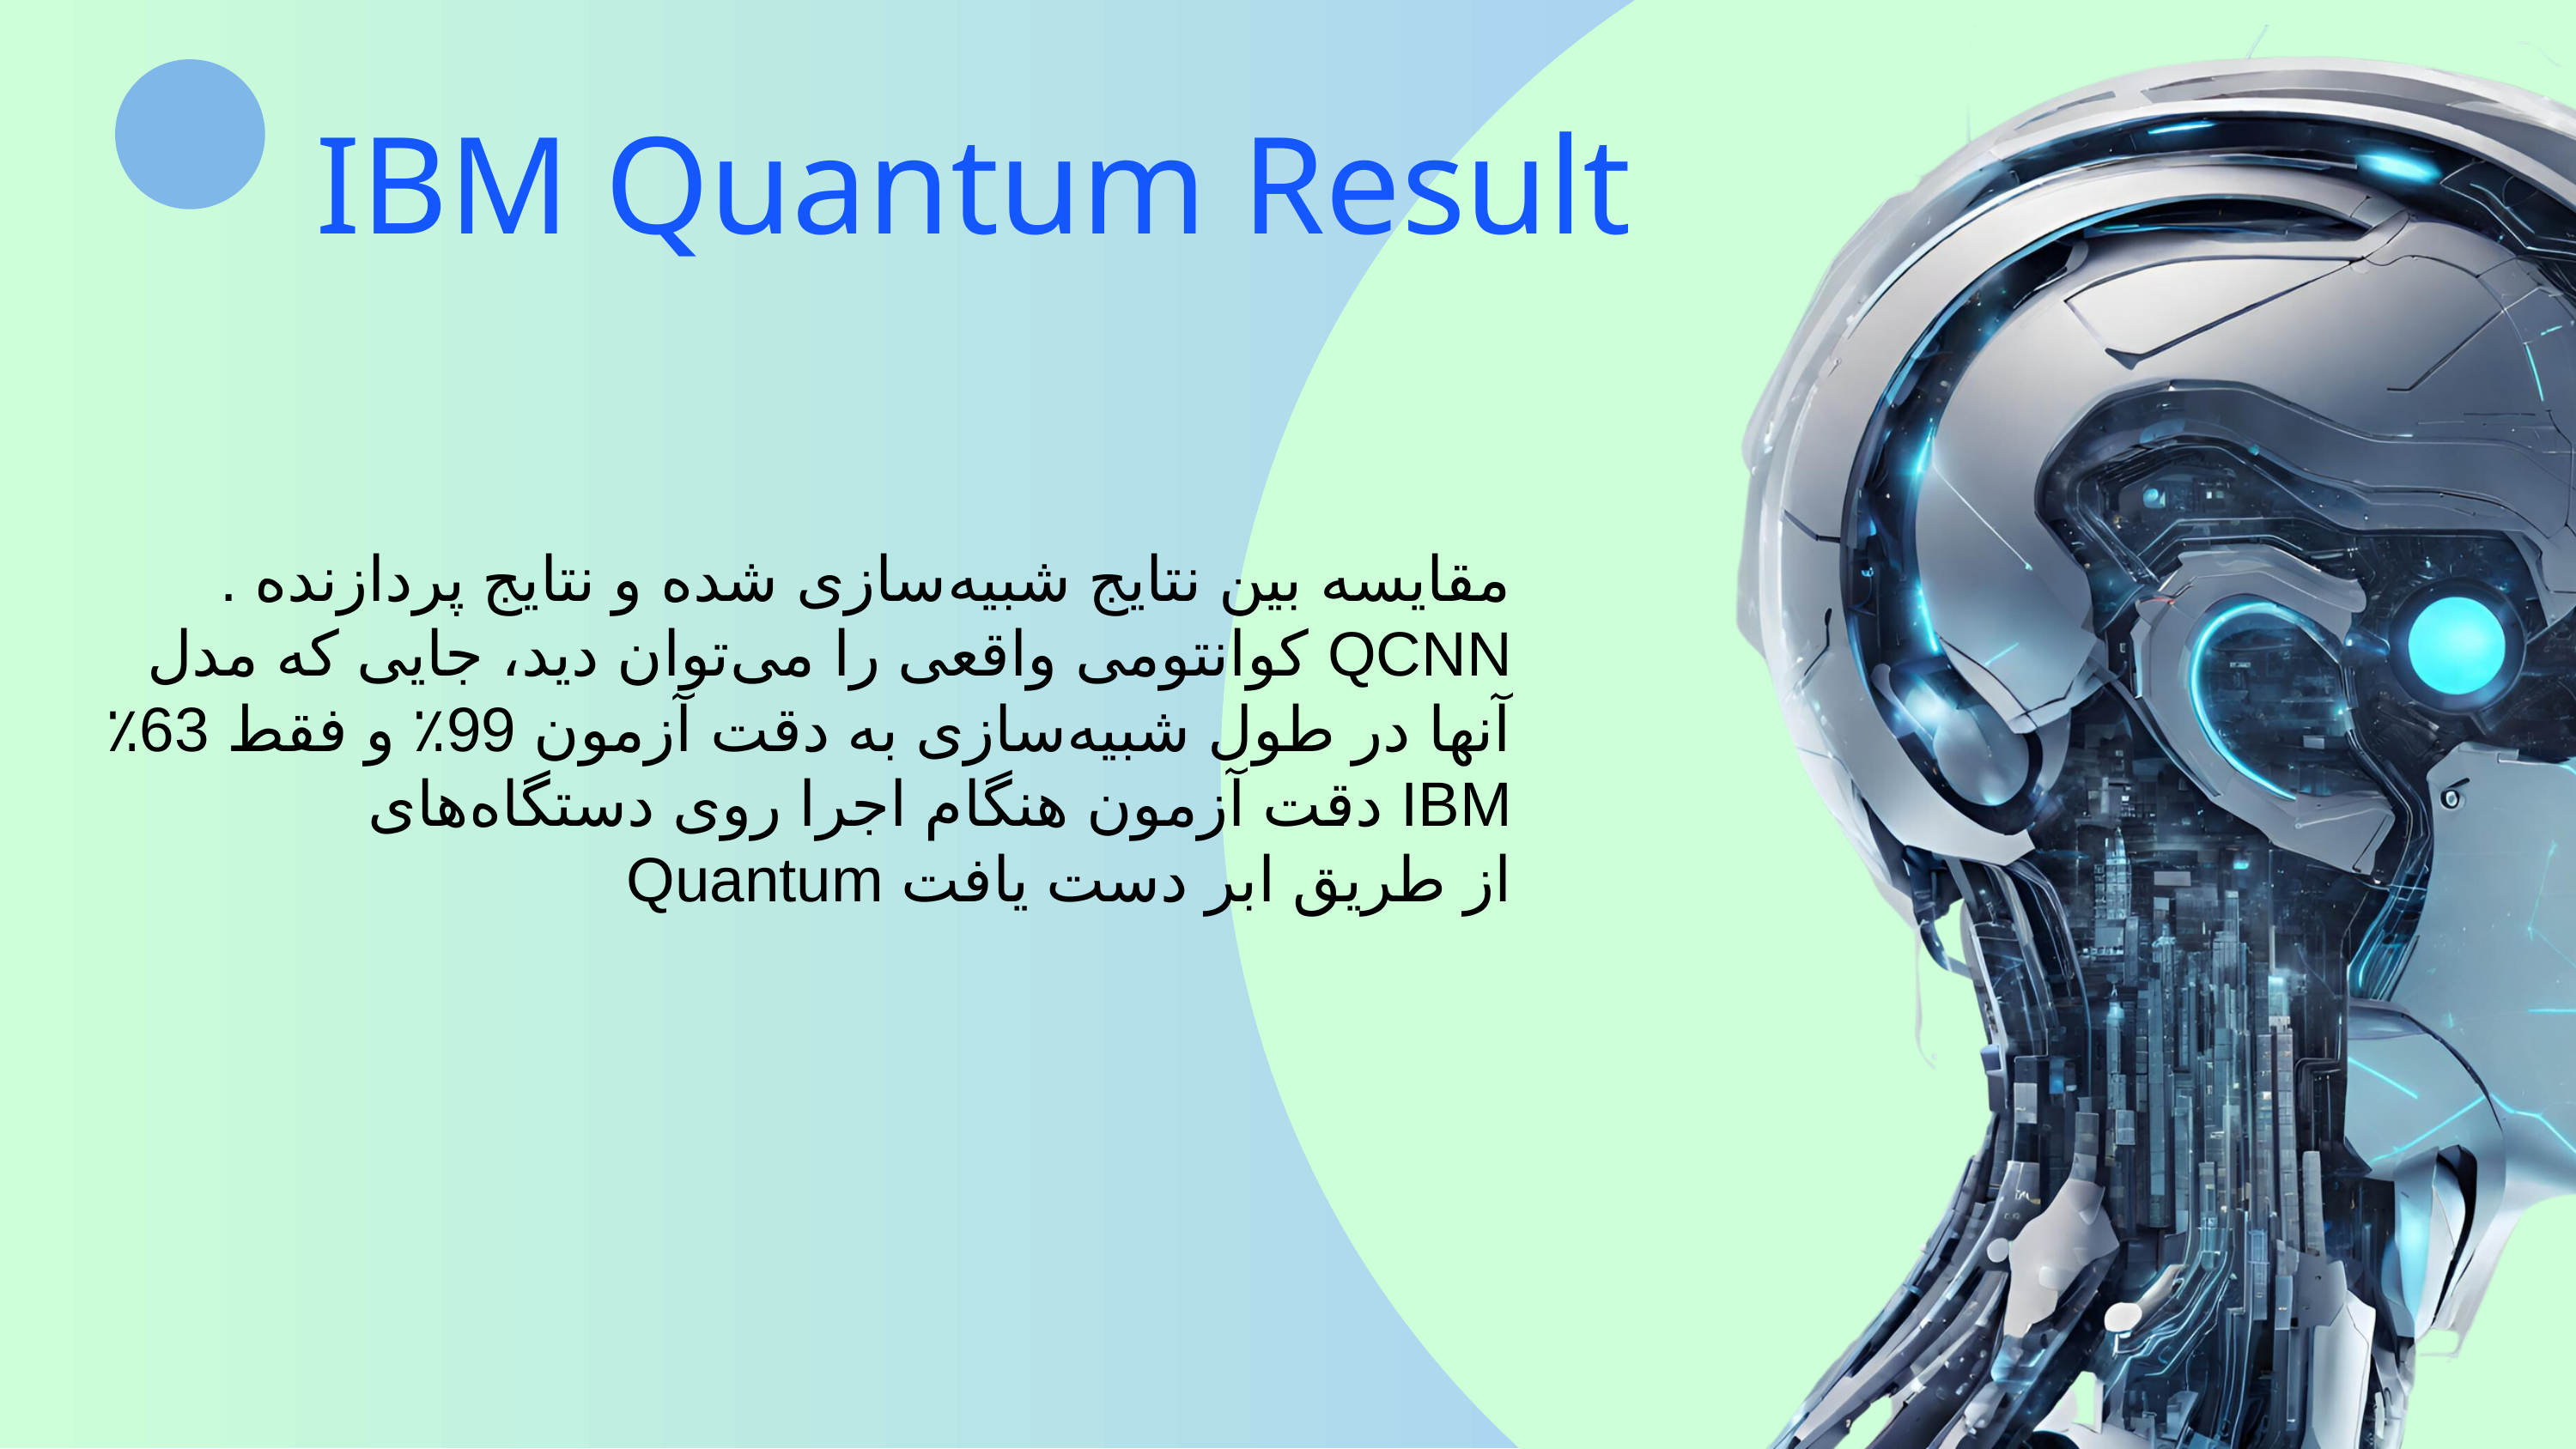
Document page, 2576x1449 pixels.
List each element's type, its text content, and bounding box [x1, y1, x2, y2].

text_box . مقایسه بین نتایج شبیه‌سازی شده و نتایج پردازنده کوانتومی واقعی را می‌توان دید، جایی که مدل QCNN آنها در طول شبیه‌سازی به دقت آزمون 99٪ و فقط 63٪ دقت آزمون هنگام اجرا روی دستگاه‌های IBM Quantum از طریق ابر دست یافت [102, 538, 1214, 915]
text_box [114, 58, 265, 209]
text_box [1220, 0, 2576, 1449]
text_box IBM Quantum Result [315, 100, 1214, 262]
